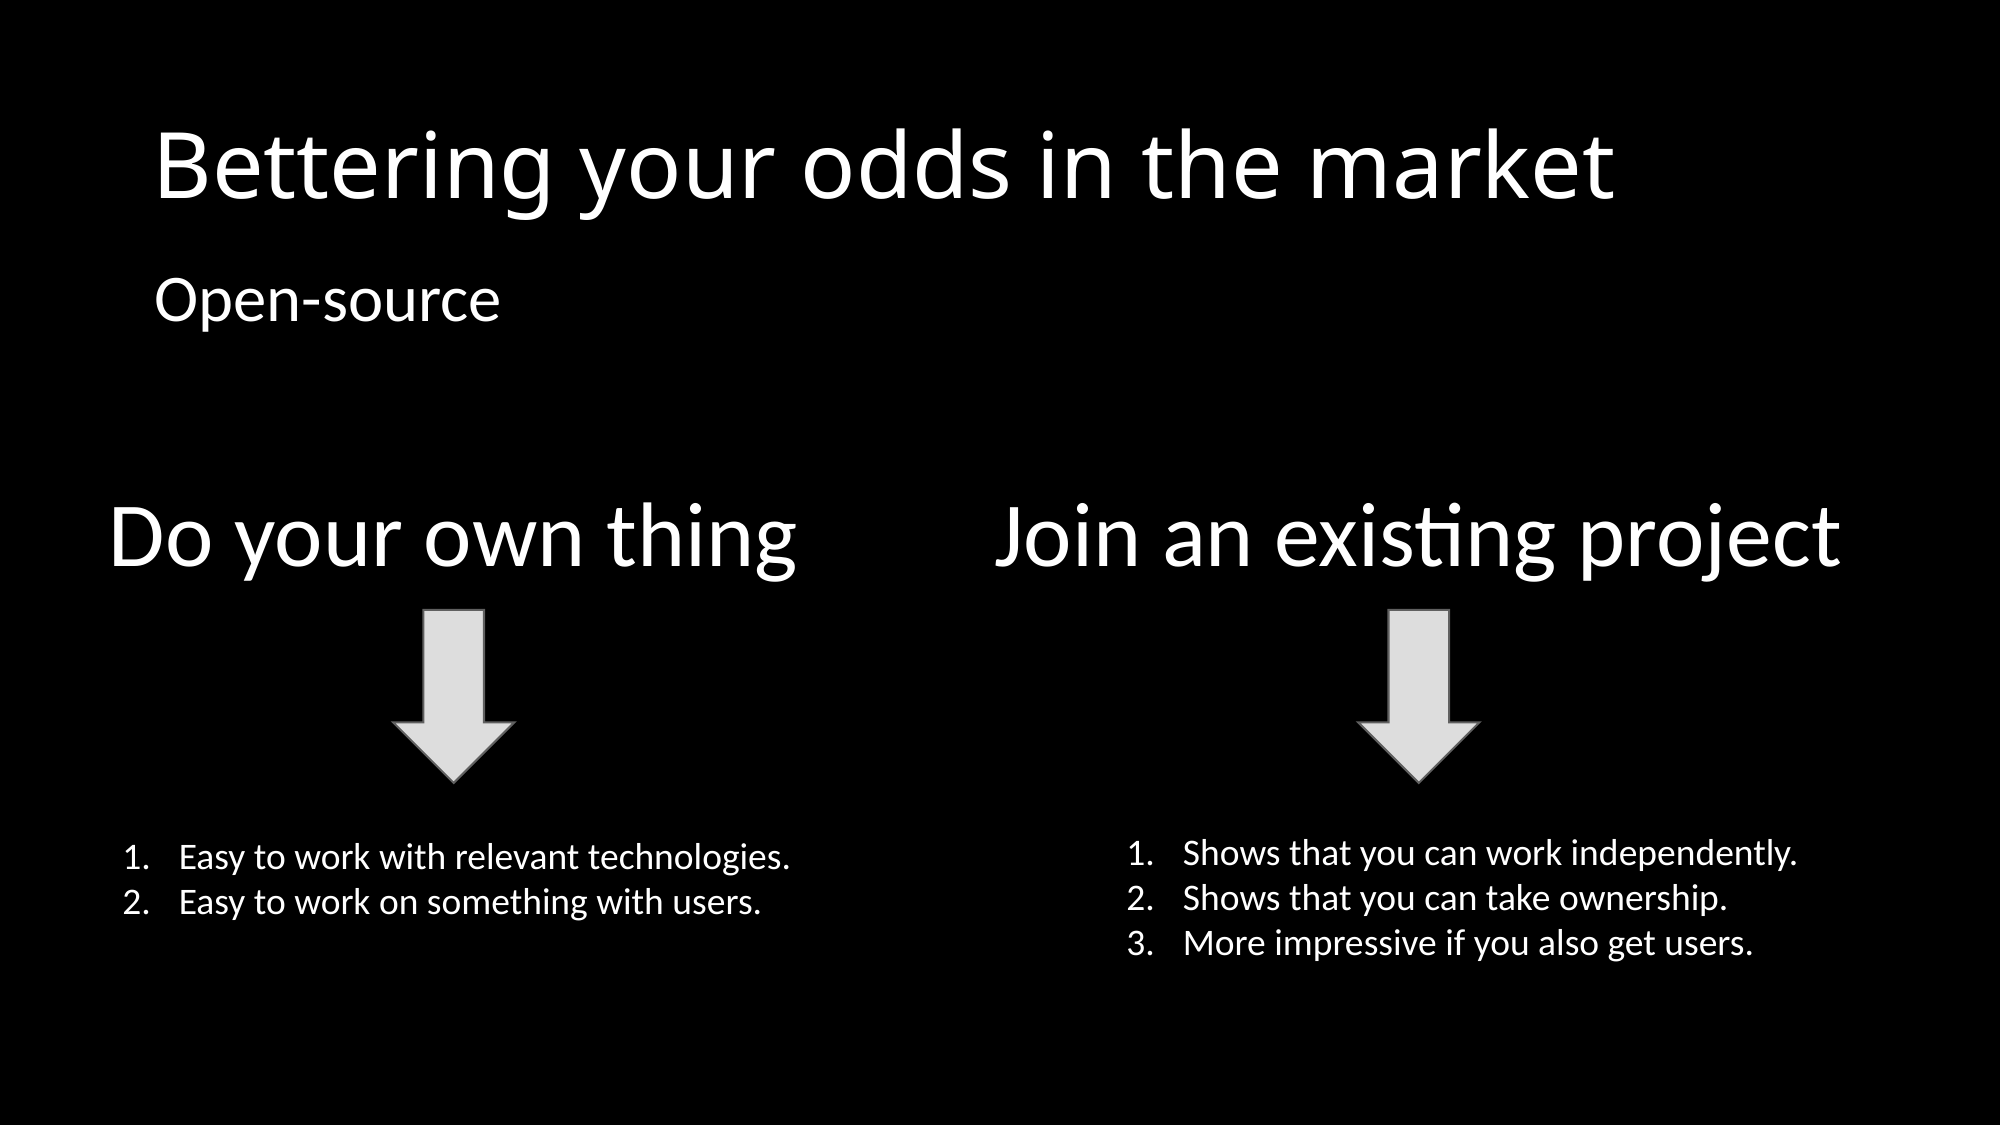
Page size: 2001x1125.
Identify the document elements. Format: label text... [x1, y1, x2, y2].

text_box [390, 608, 517, 785]
text_box Join an existing project [979, 466, 1858, 592]
text_box Open-source [139, 246, 518, 342]
text_box Shows that you can work independently. Shows that you can take ownership. More impressive if you also get users. [1111, 820, 1814, 1016]
text_box Easy to work with relevant technologies. Easy to work on something with users. [107, 824, 835, 930]
text_box [1355, 608, 1482, 785]
text_box Do your own thing [93, 466, 814, 592]
title Bettering your odds in the market [137, 59, 1863, 278]
